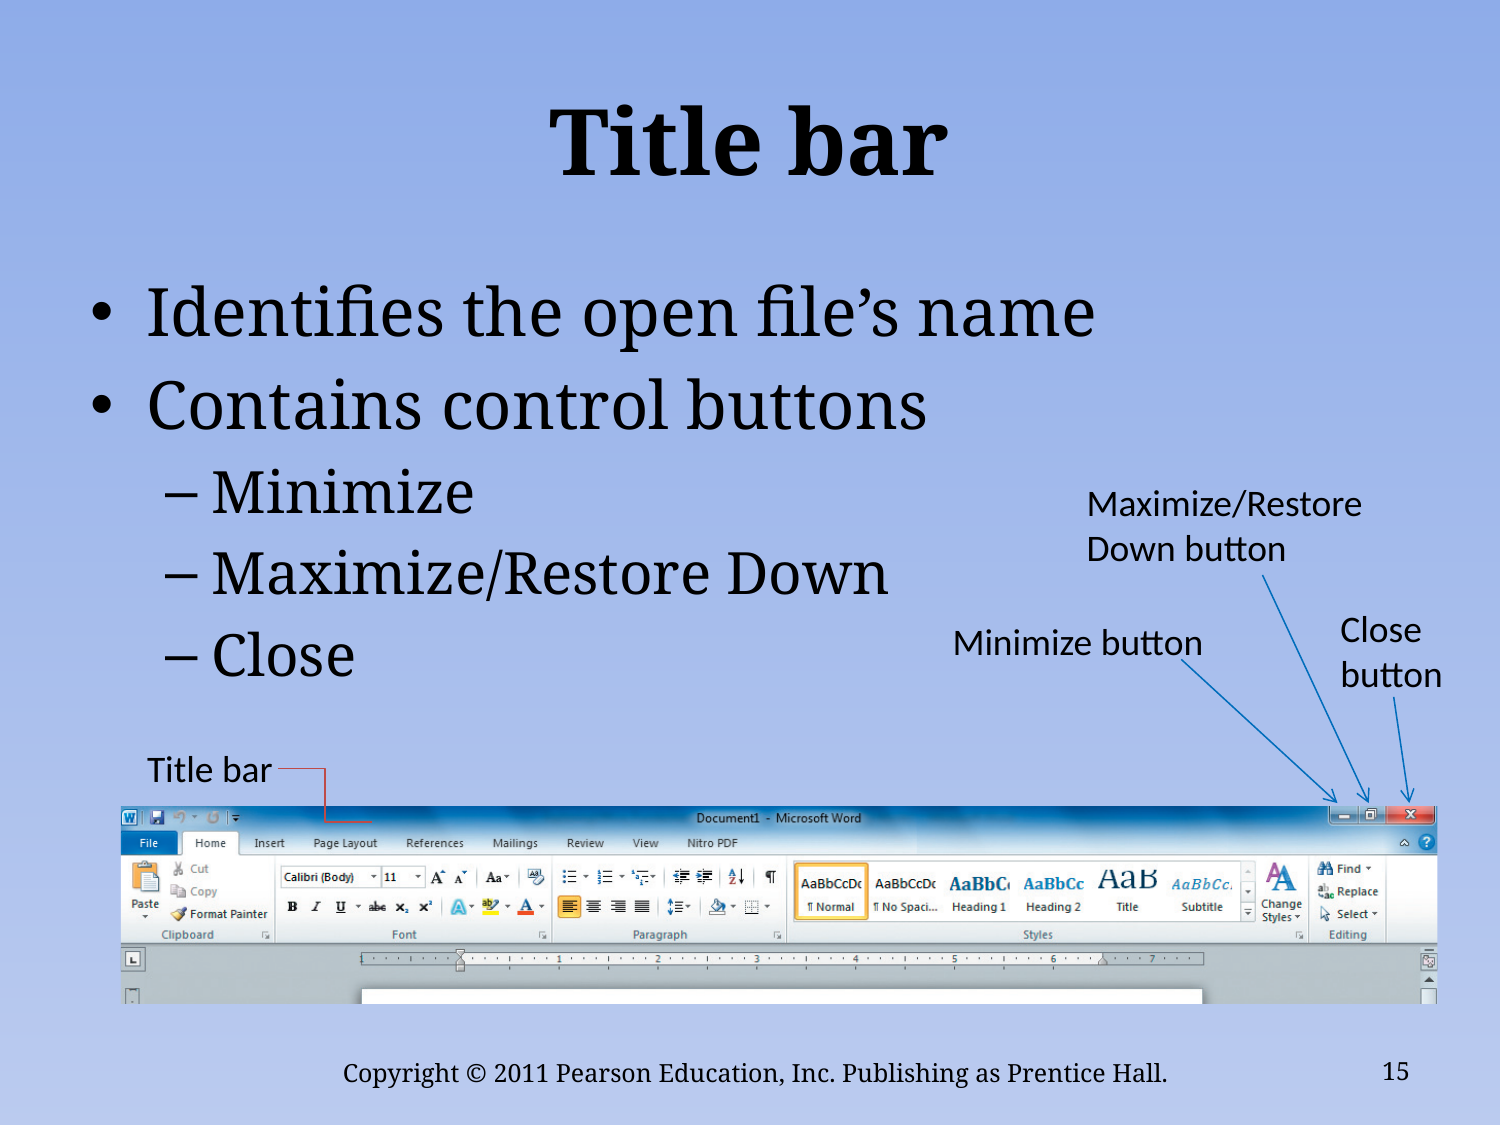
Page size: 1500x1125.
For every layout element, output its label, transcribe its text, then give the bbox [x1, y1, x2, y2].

list Identifies the open file’s name Contains control buttons Minimize Maximize/Restore Down Close [75, 262, 1425, 725]
slide_number 15 [1312, 1042, 1425, 1103]
footer Copyright © 2011 Pearson Education, Inc. Publishing as Prentice Hall. [312, 1042, 1213, 1103]
text_box Minimize button [937, 610, 1219, 670]
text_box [1348, 741, 1455, 759]
picture [120, 805, 1438, 1004]
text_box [1201, 635, 1430, 743]
text_box Close button [1325, 597, 1458, 703]
text_box Maximize/Restore Down button [1071, 471, 1382, 577]
title Title bar [75, 45, 1425, 233]
text_box Title bar [132, 737, 288, 798]
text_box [277, 768, 373, 823]
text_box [1180, 659, 1338, 804]
